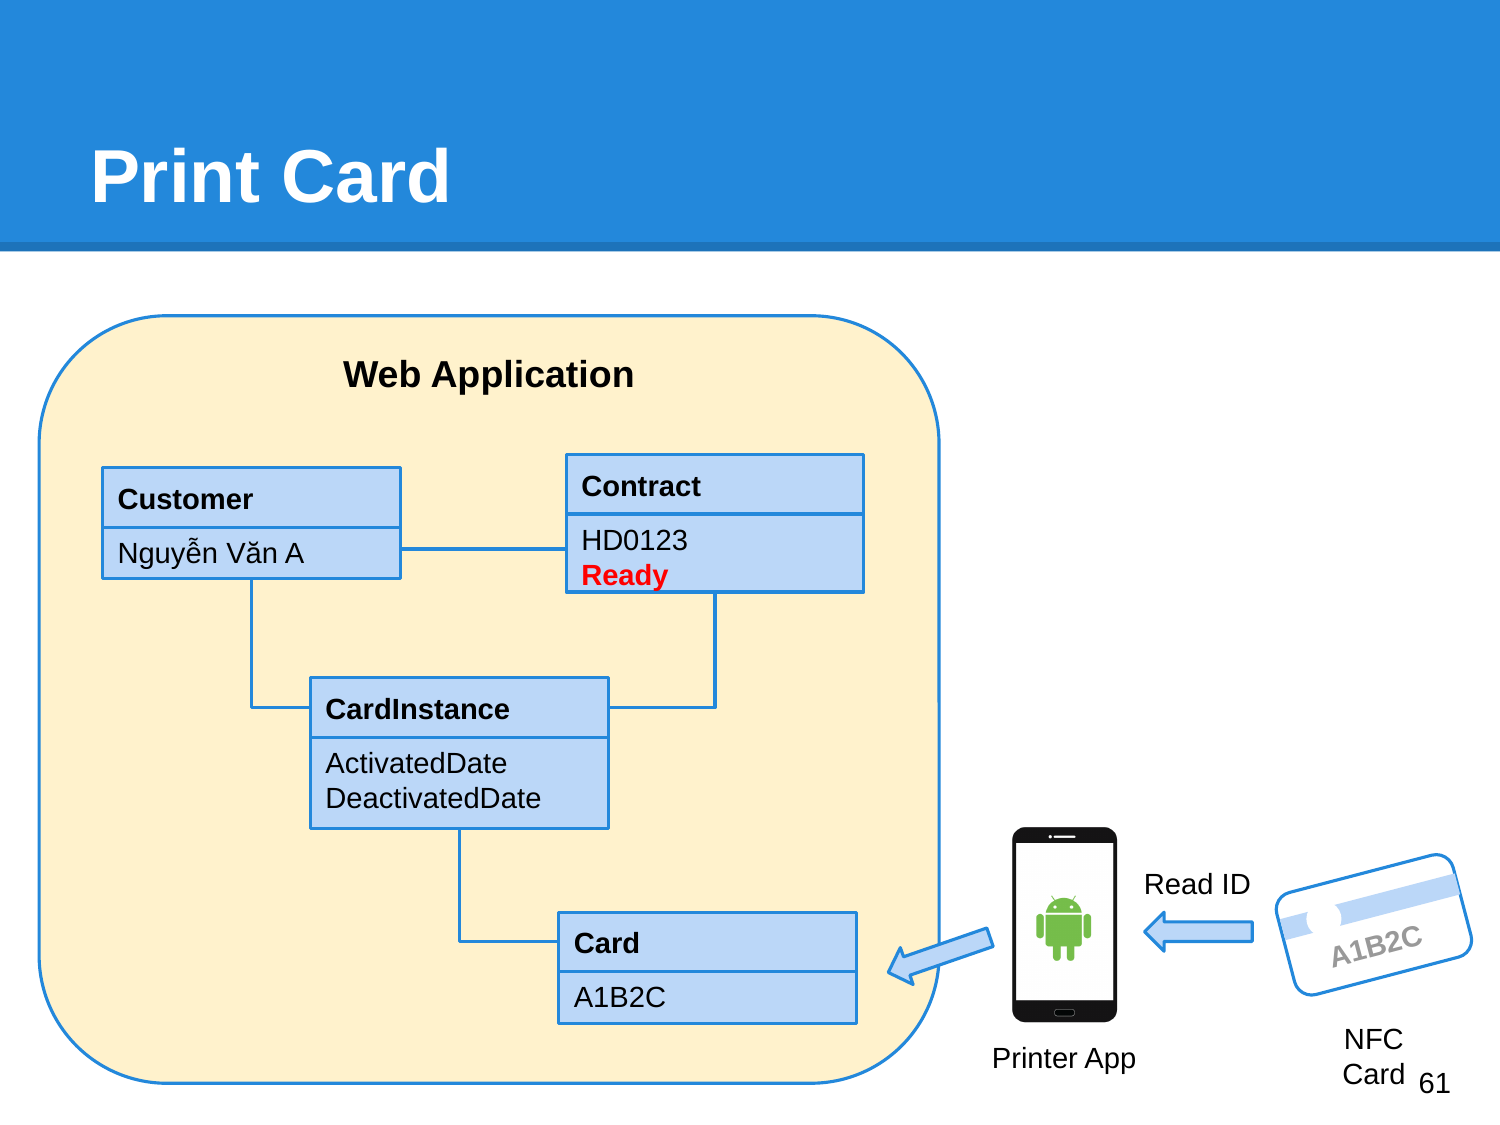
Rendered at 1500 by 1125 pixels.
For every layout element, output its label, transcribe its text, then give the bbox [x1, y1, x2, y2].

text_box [962, 826, 1167, 1084]
slide_number 61 [1403, 1038, 1494, 1125]
text_box [39, 315, 940, 1084]
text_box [310, 677, 609, 829]
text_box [558, 911, 857, 1024]
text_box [565, 454, 865, 593]
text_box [459, 828, 559, 943]
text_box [1272, 850, 1476, 1060]
text_box Web Application [310, 335, 668, 394]
text_box Read ID [1170, 850, 1269, 910]
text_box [209, 606, 353, 667]
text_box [590, 602, 733, 691]
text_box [102, 467, 401, 580]
text_box [1170, 921, 1253, 942]
text_box [888, 938, 957, 985]
title Print Card [75, 45, 1425, 233]
